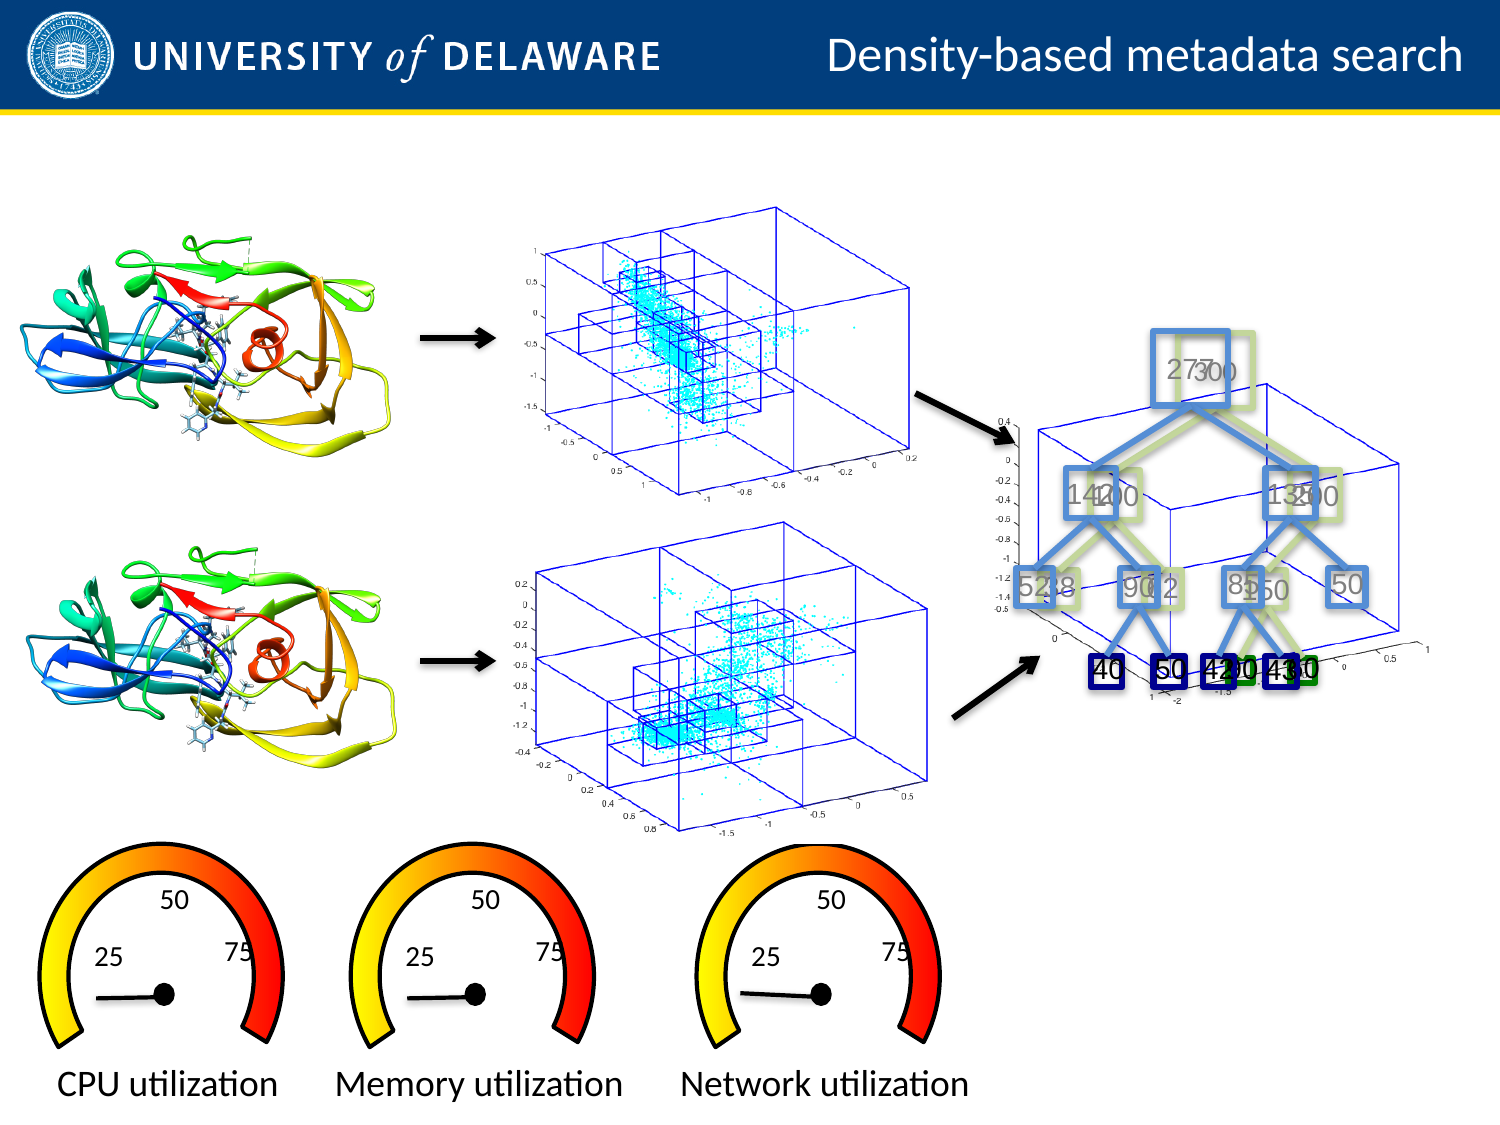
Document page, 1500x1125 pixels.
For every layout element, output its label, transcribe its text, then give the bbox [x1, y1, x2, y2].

text_box Density-based metadata search [811, 14, 1491, 89]
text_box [39, 843, 296, 1113]
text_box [1003, 330, 1378, 695]
picture [0, 0, 1500, 1125]
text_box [952, 655, 1041, 719]
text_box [317, 843, 641, 1113]
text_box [915, 392, 998, 444]
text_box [662, 843, 988, 1113]
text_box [740, 992, 822, 998]
